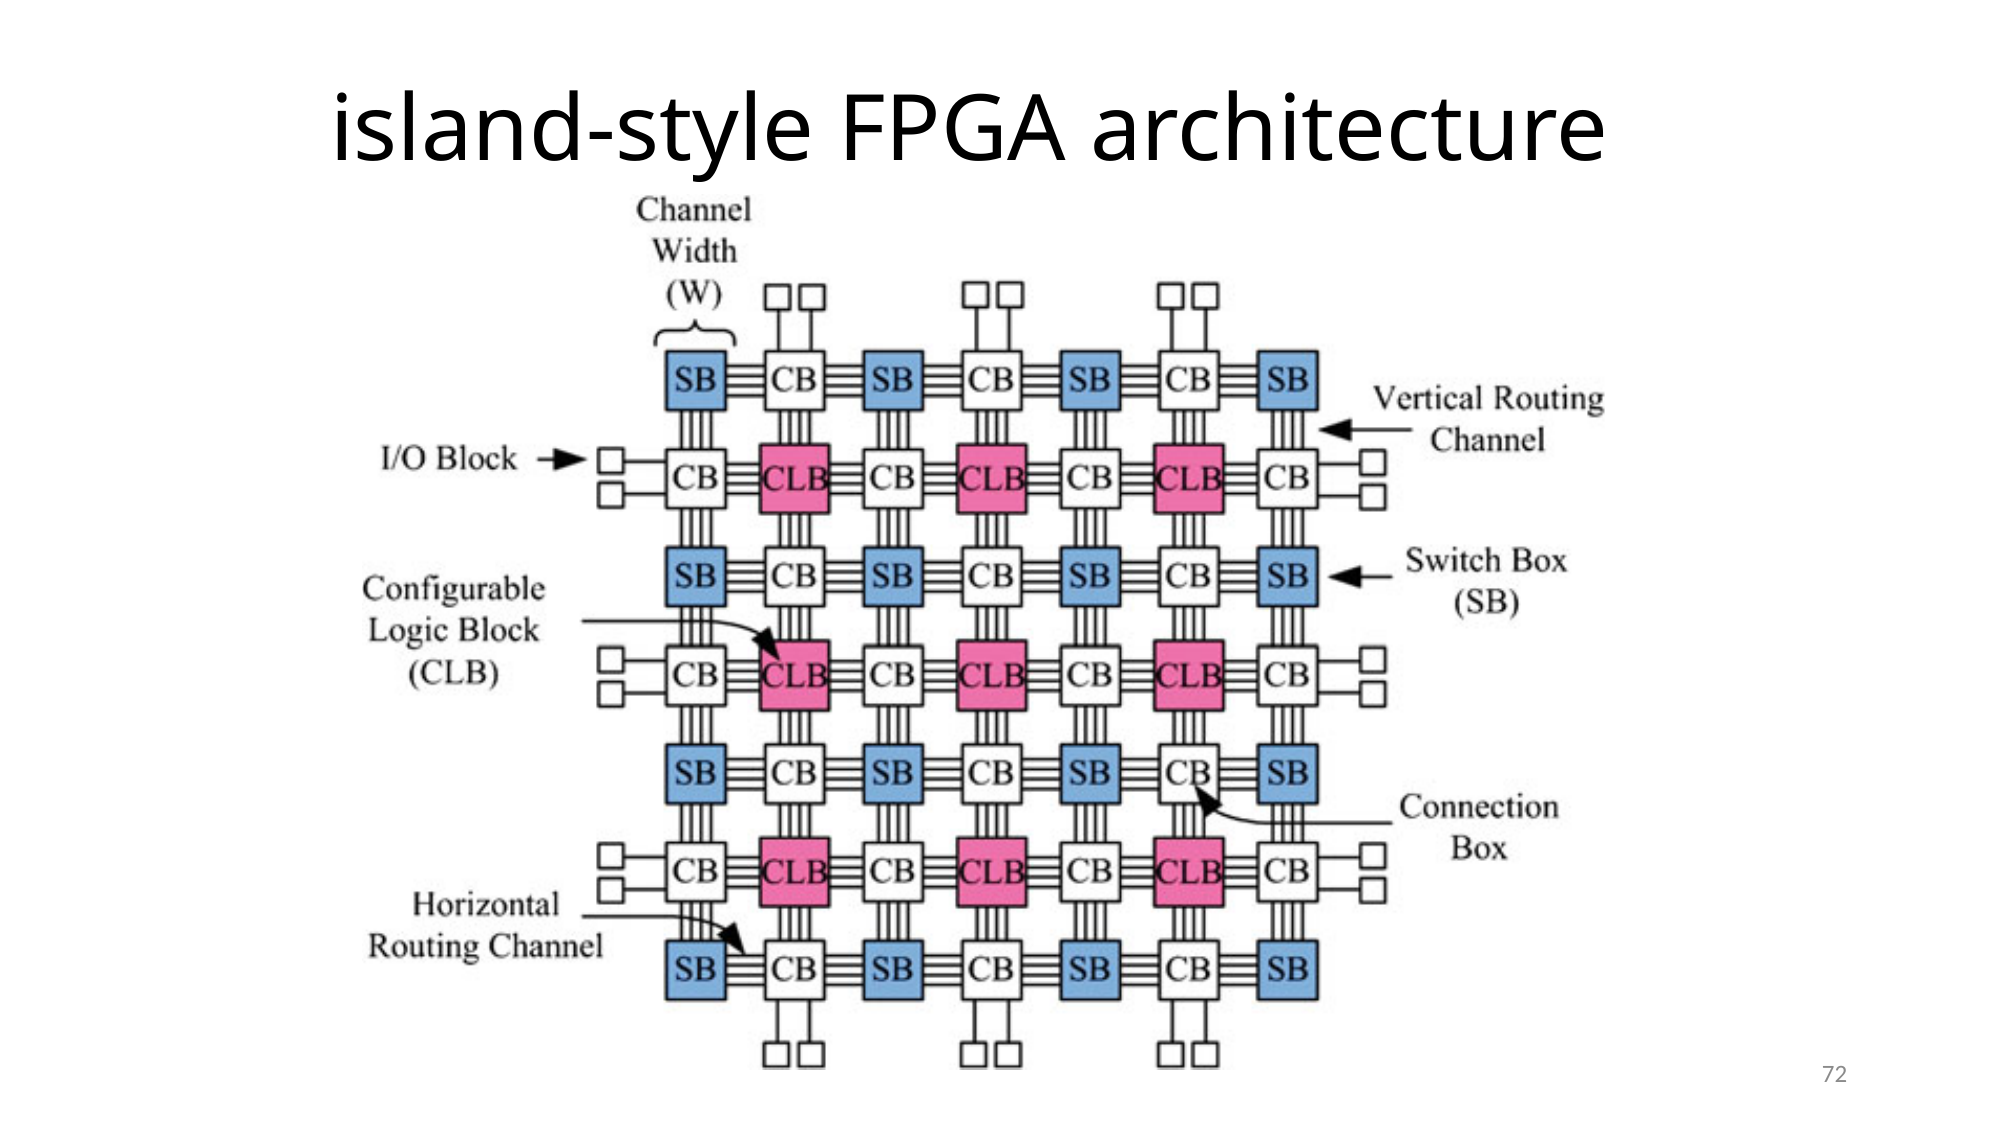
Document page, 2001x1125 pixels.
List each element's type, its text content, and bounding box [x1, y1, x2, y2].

slide_number 72 [1412, 1042, 1863, 1103]
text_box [362, 194, 1605, 1068]
title island-style FPGA architecture [292, 68, 1648, 195]
